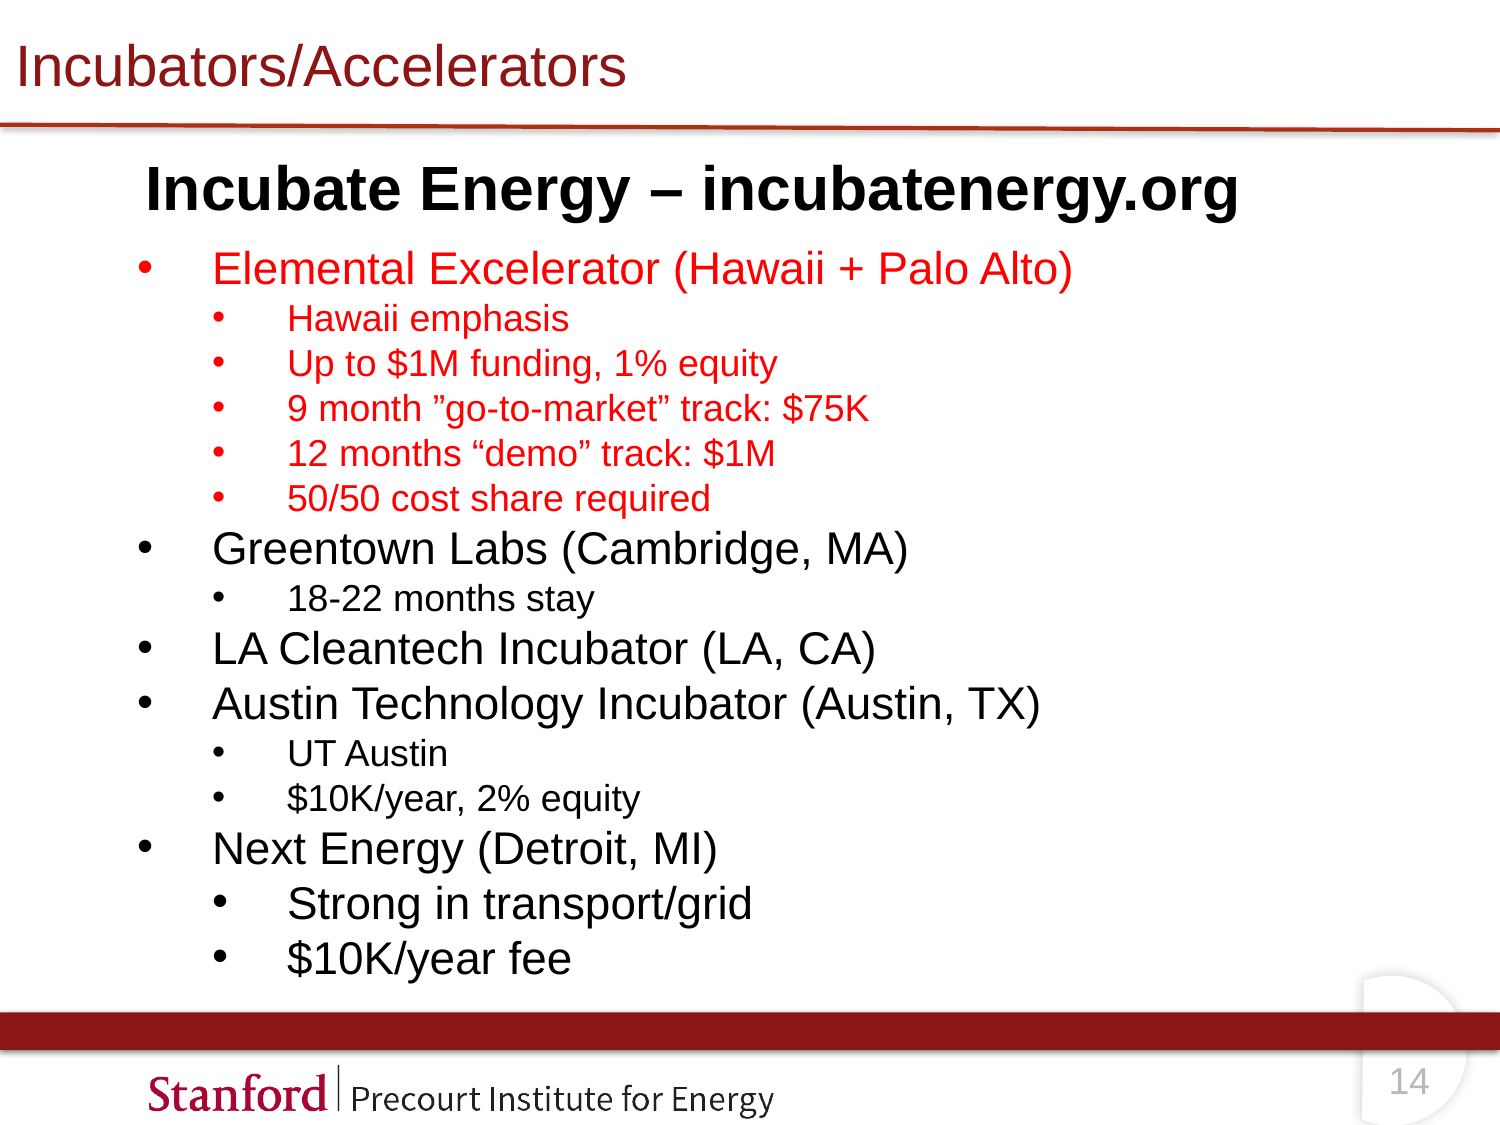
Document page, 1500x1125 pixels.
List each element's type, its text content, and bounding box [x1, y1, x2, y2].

title Incubators/Accelerators [0, 0, 1500, 107]
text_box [0, 124, 1500, 131]
text_box Elemental Excelerator (Hawaii + Palo Alto) Hawaii emphasis Up to $1M funding, 1% equity 9 month ”go-to-market” track: $75K 12 months “demo” track: $1M 50/50 cost share required Greentown Labs (Cambridge, MA) 18-22 months stay LA Cleantech Incubator (LA, CA) Austin Technology Incubator (Austin, TX) UT Austin $10K/year, 2% equity Next Energy (Detroit, MI) Strong in transport/grid $10K/year fee [122, 231, 1500, 1036]
picture [149, 1065, 774, 1122]
text_box Incubate Energy – incubatenergy.org [130, 140, 1257, 231]
slide_number 13 [1373, 1049, 1450, 1125]
